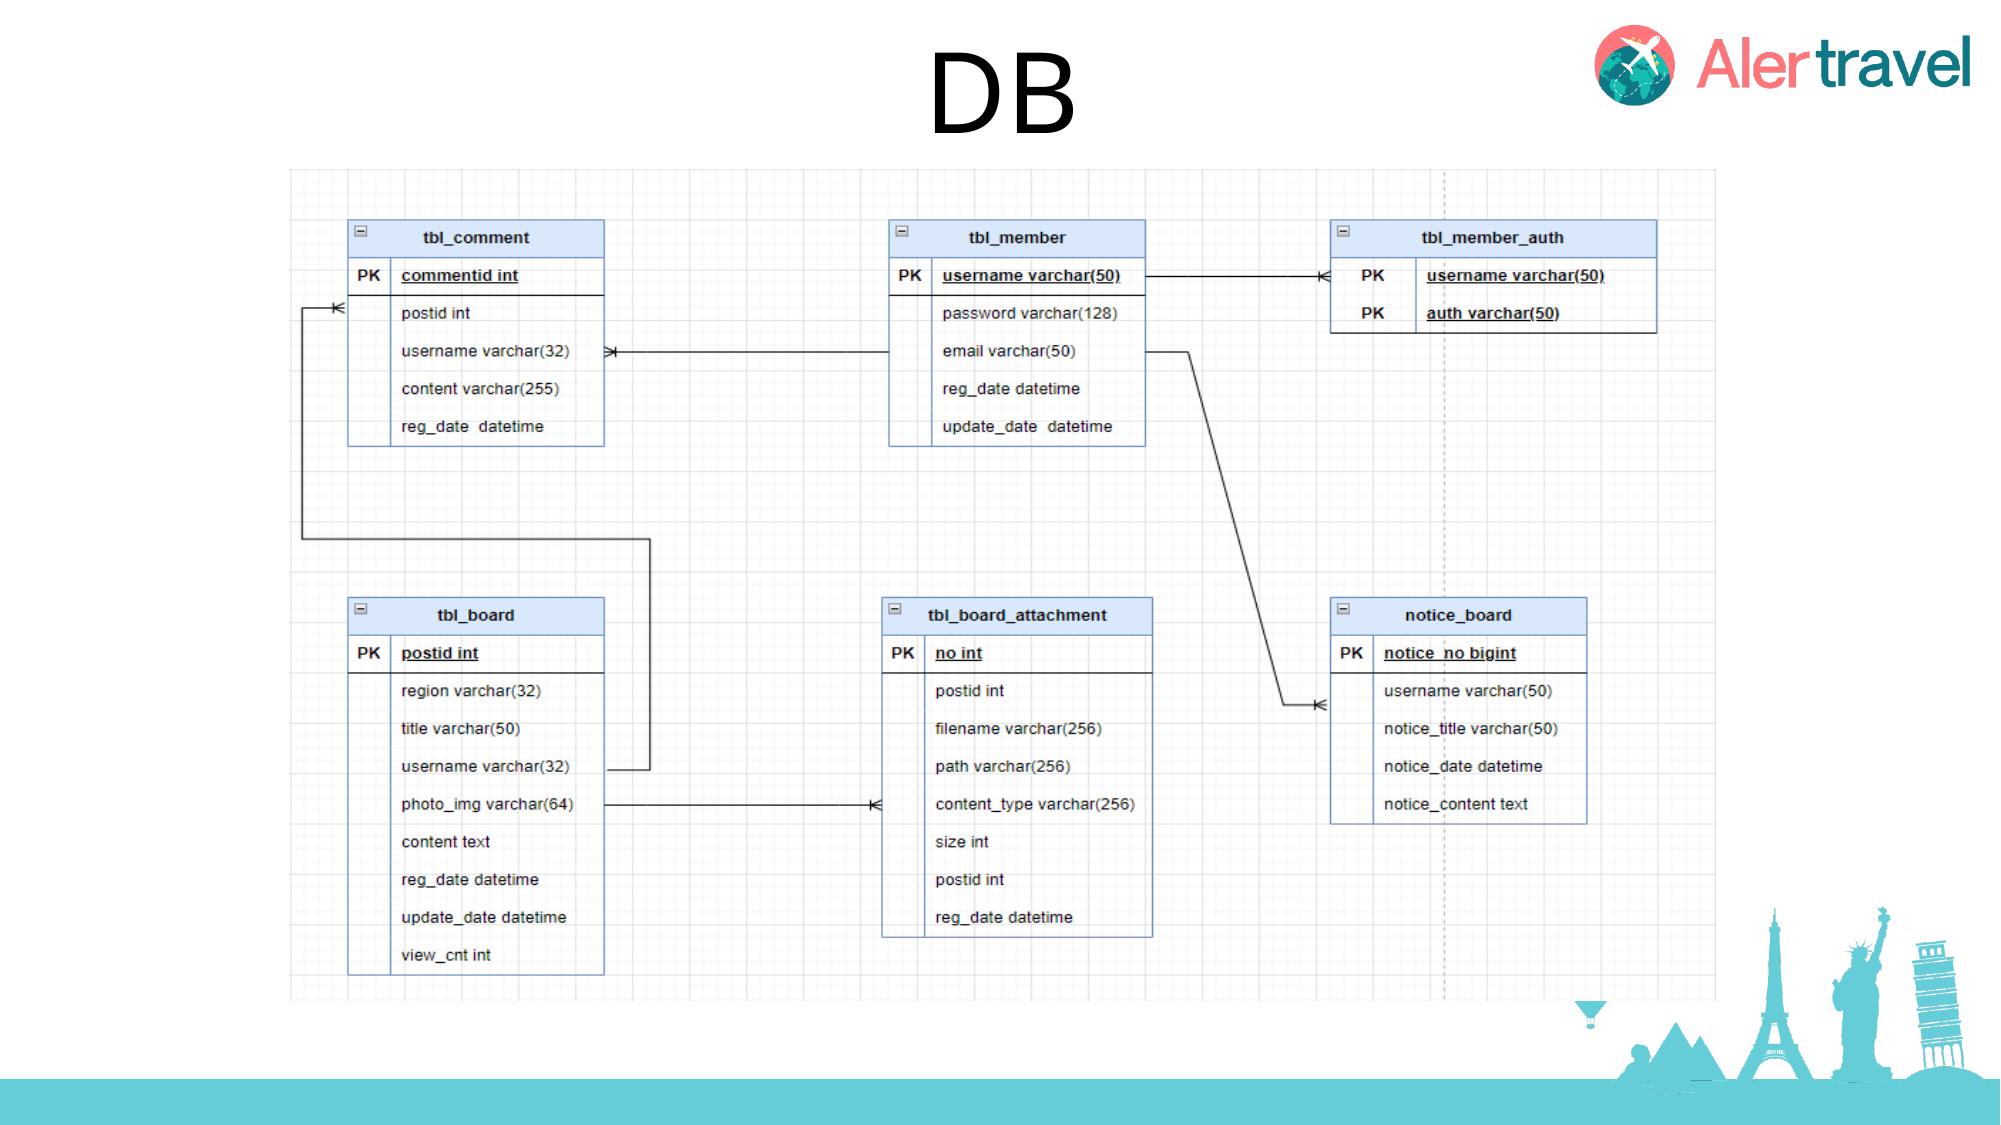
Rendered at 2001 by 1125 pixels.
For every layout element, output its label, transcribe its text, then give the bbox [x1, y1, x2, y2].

picture [1899, 940, 1990, 1086]
picture [1733, 908, 1816, 1083]
picture [1589, 16, 1982, 112]
list DB [53, 38, 1952, 157]
picture [288, 169, 1727, 1096]
picture [1830, 906, 1893, 1083]
